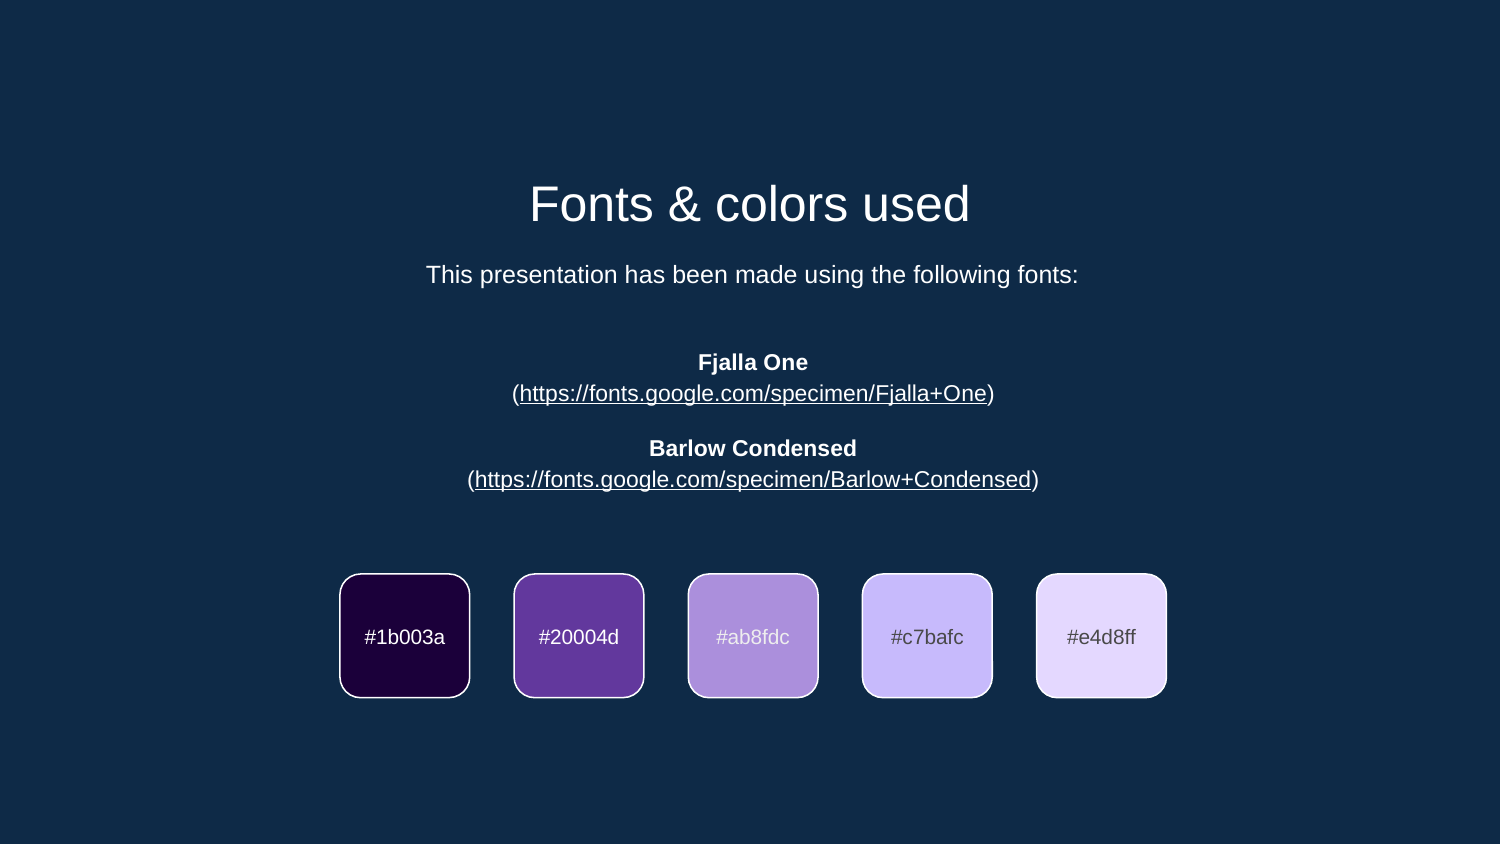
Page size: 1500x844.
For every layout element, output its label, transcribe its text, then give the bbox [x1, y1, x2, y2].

list This presentation has been made using the following fonts: [175, 239, 1332, 312]
title Fonts & colors used [171, 156, 1328, 236]
list Fjalla One (https://fonts.google.com/specimen/Fjalla+One) Barlow Condensed (https://fonts.google.com/specimen/Barlow+Condensed) [175, 314, 1332, 521]
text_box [339, 573, 1167, 698]
